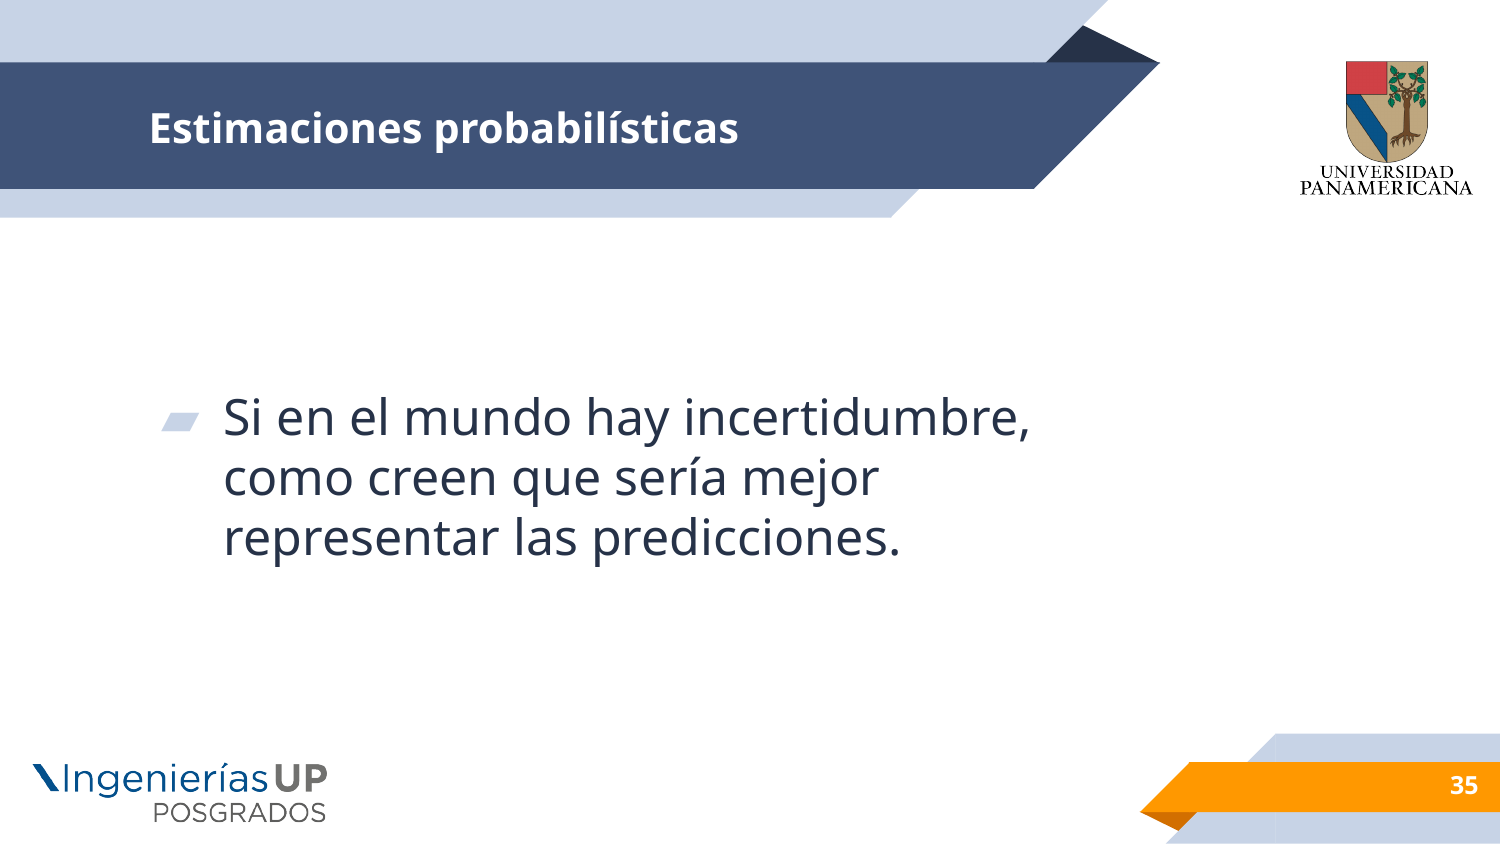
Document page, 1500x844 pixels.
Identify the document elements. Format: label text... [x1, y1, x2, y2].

list Si en el mundo hay incertidumbre, como creen que sería mejor representar las predicciones. [133, 217, 1140, 734]
picture [1286, 44, 1490, 210]
slide_number 35 [1249, 760, 1494, 813]
title Estimaciones probabilísticas [133, 64, 1035, 190]
picture [15, 737, 344, 844]
